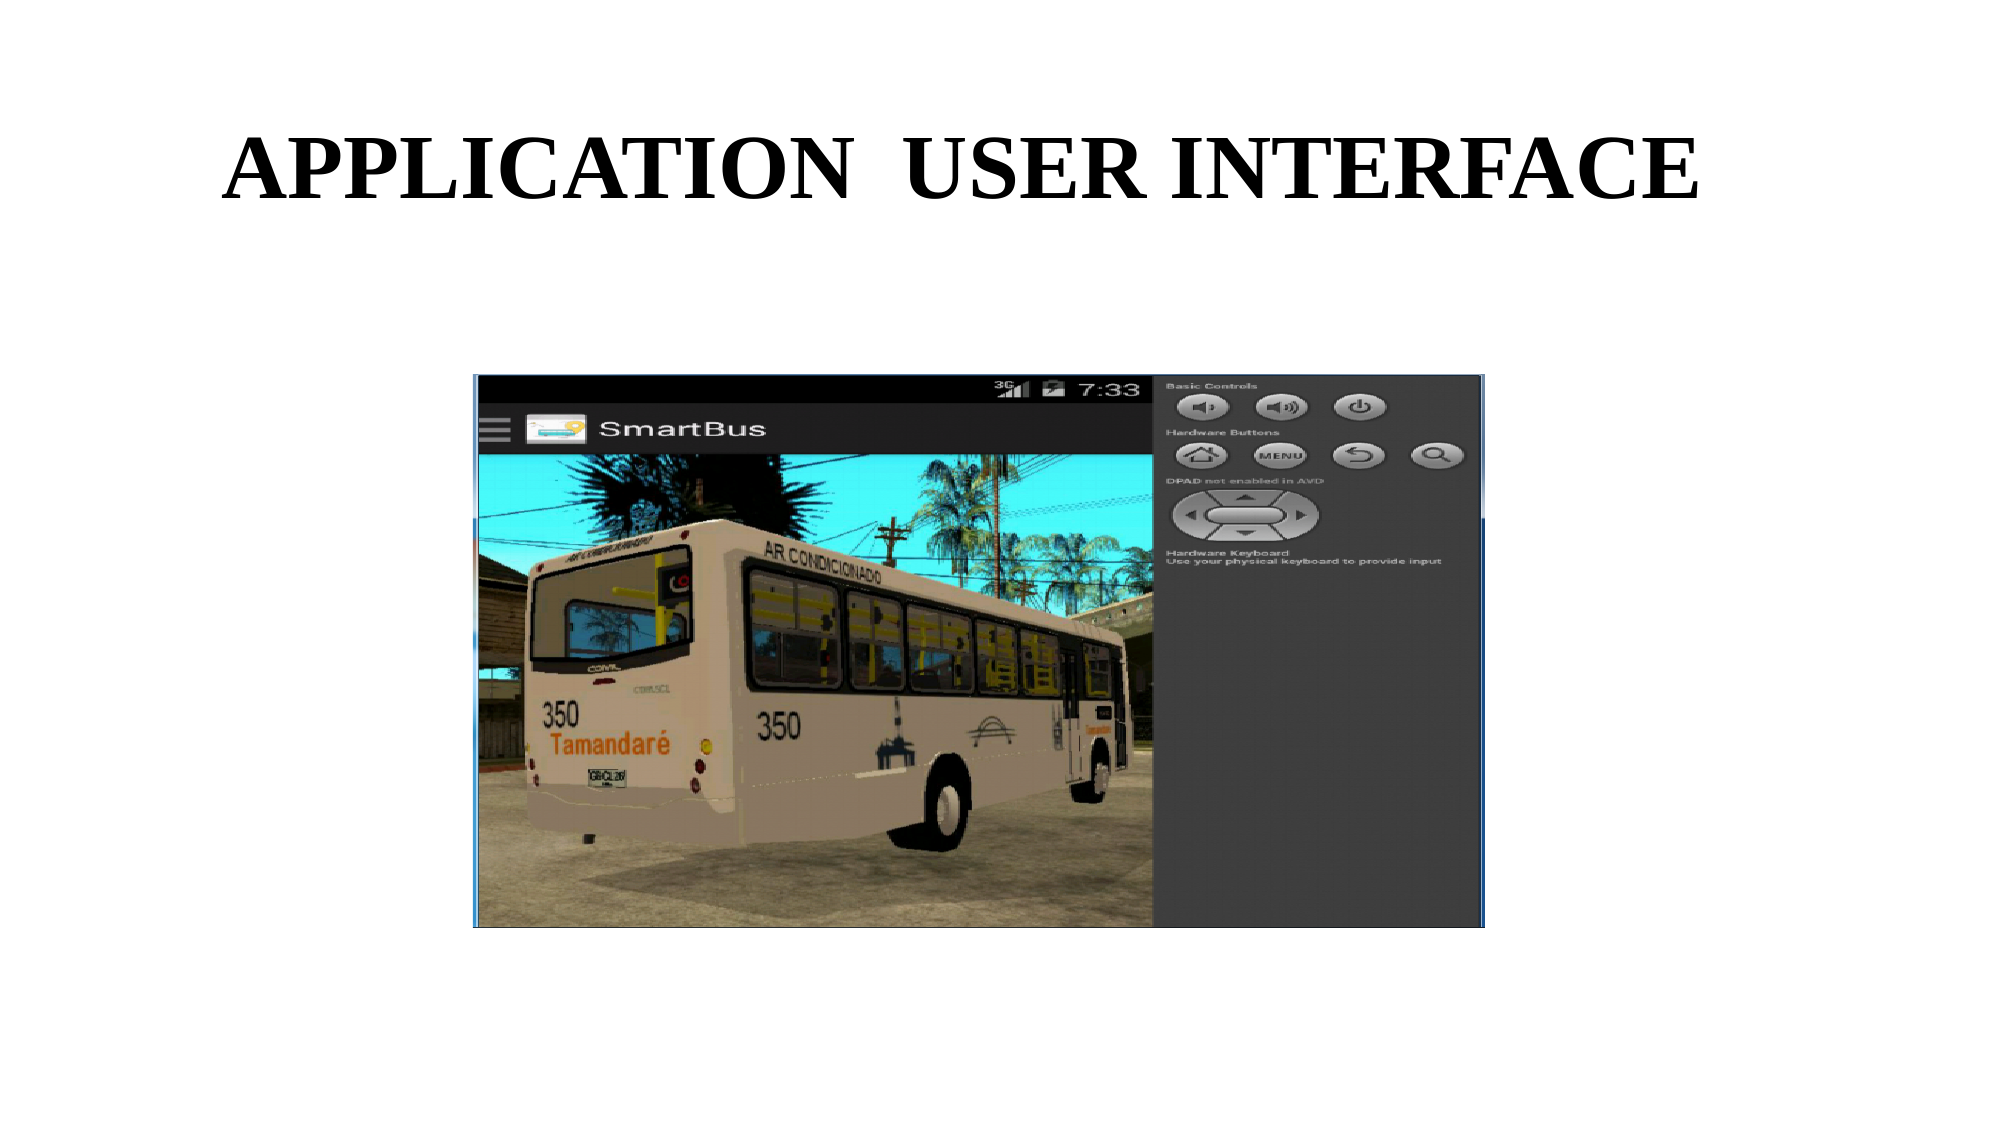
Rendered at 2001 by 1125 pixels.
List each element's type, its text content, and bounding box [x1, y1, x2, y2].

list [472, 373, 1485, 928]
title APPLICATION USER INTERFACE [137, 59, 1863, 278]
